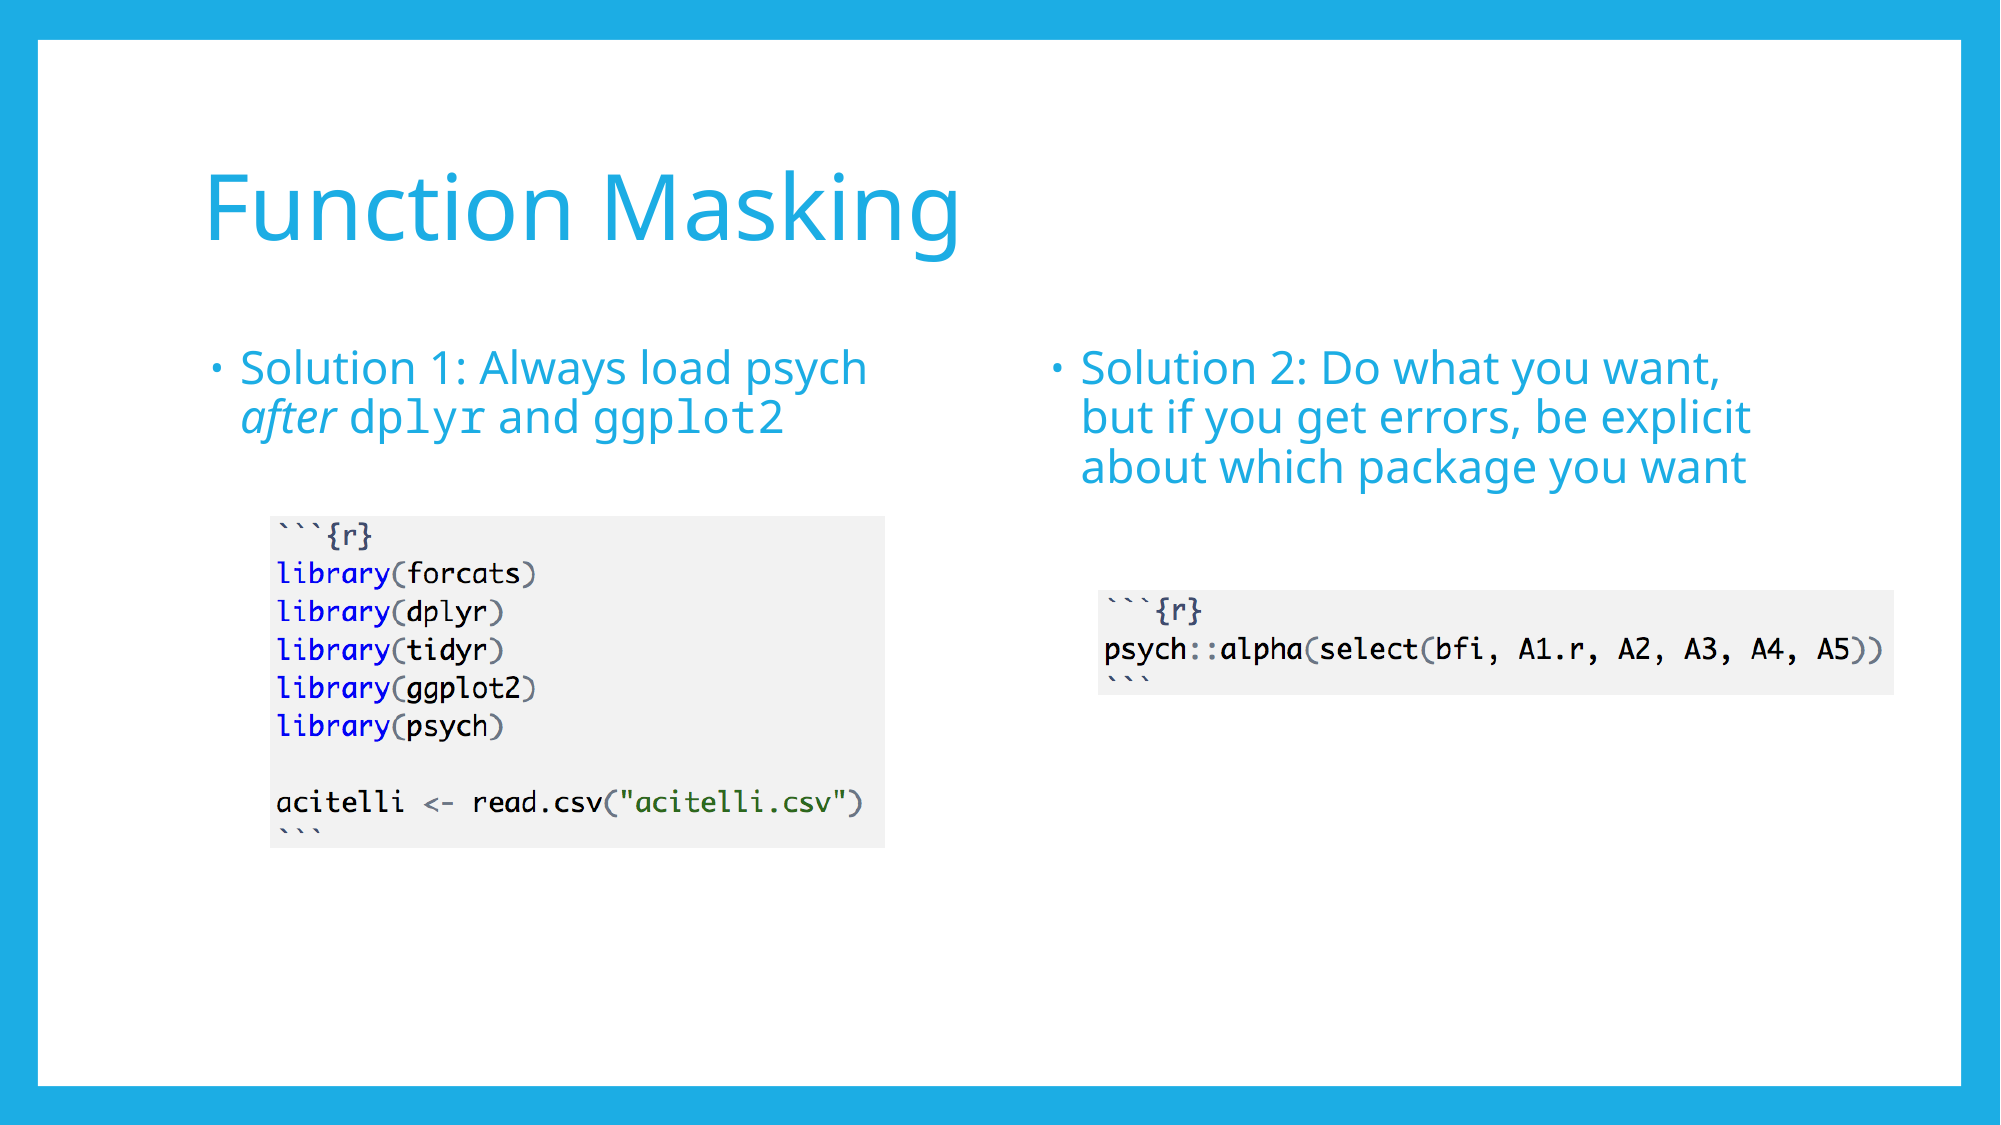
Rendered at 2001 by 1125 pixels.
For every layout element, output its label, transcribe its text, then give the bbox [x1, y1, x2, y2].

list Solution 1: Always load psych after dplyr and ggplot2 [187, 337, 968, 998]
picture [270, 512, 885, 848]
list Solution 2: Do what you want, but if you get errors, be explicit about which package you want [1028, 337, 1809, 998]
picture [1097, 587, 1894, 695]
title Function Masking [187, 99, 1808, 323]
